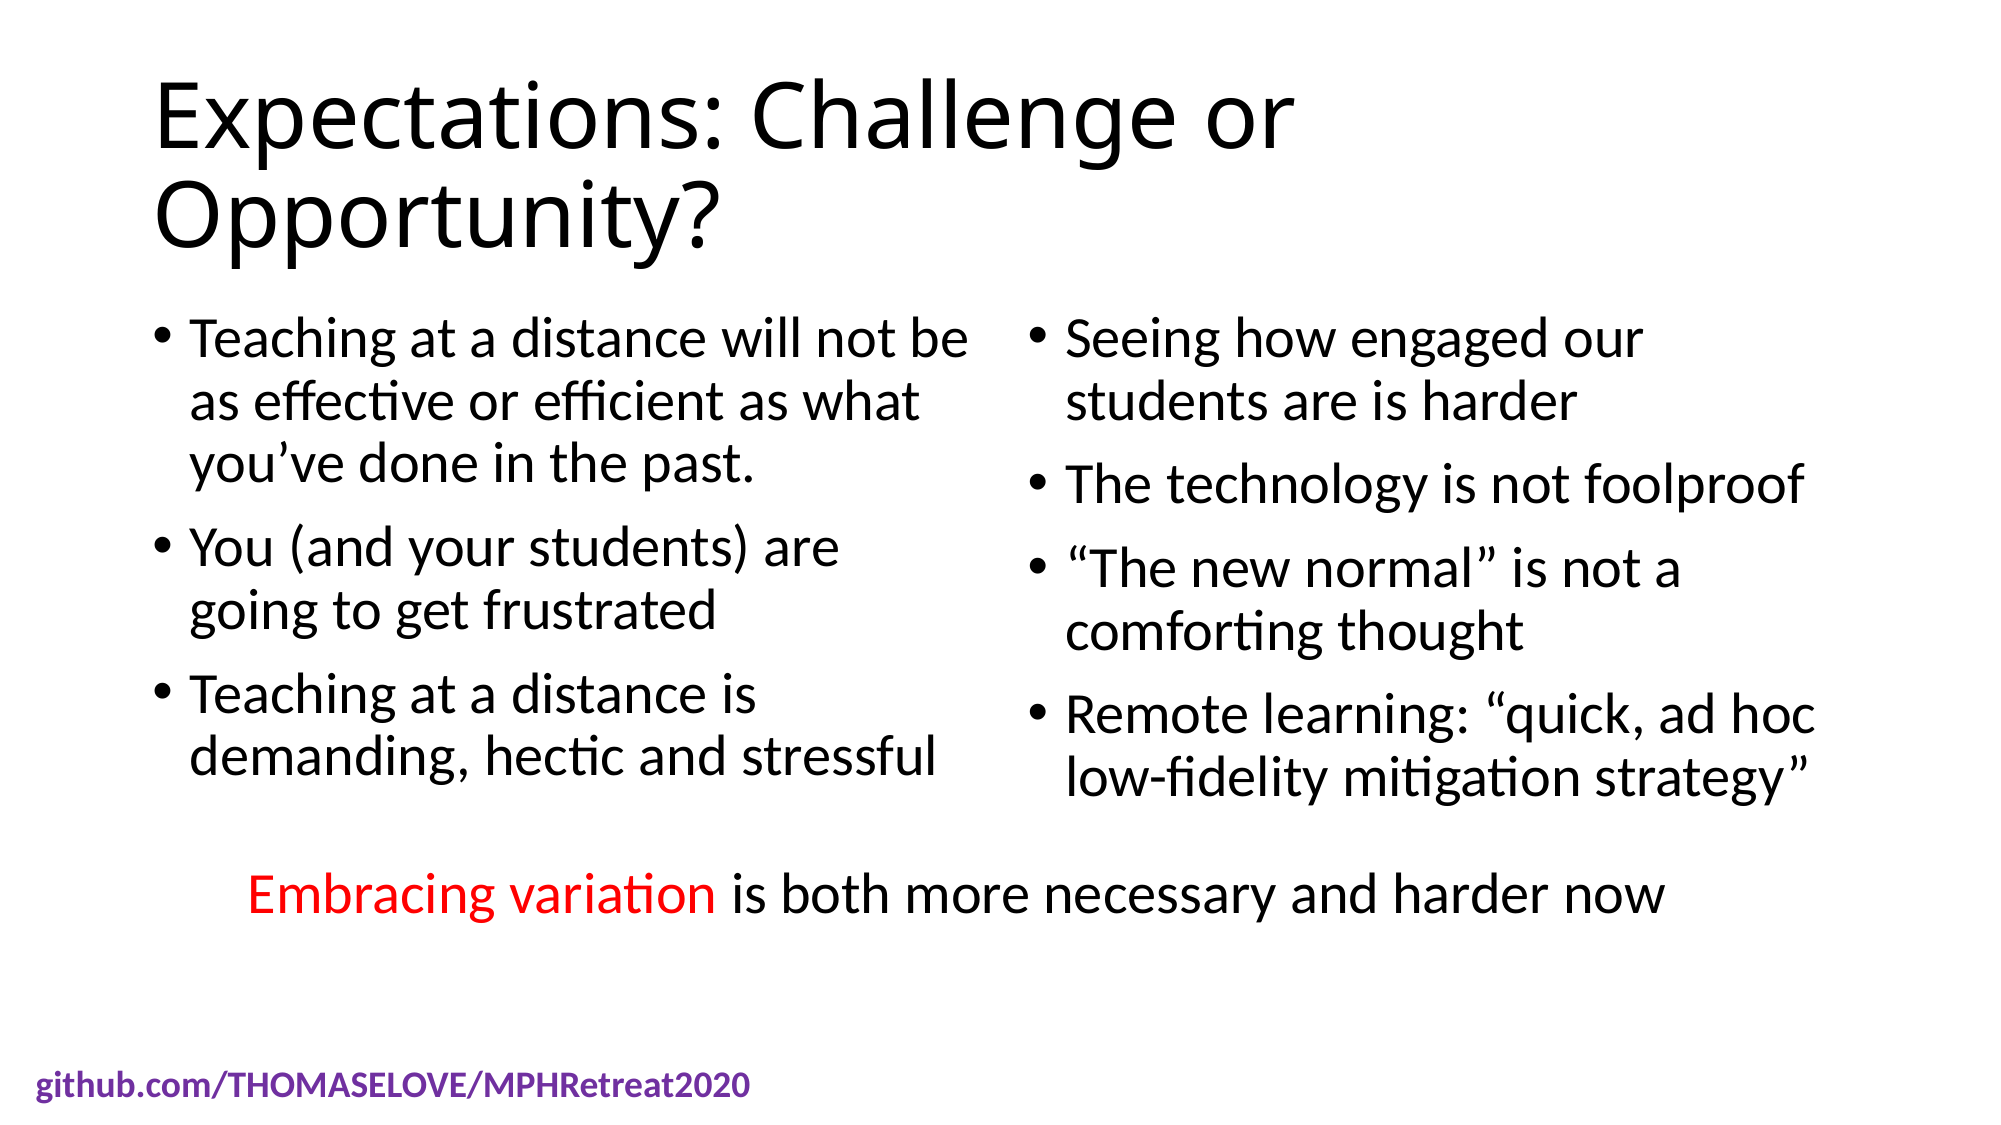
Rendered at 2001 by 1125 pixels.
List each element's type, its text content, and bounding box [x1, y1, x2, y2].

title Expectations: Challenge or Opportunity? [137, 59, 1863, 278]
list Seeing how engaged our students are is harder The technology is not foolproof “The new normal” is not a comforting thought Remote learning: “quick, ad hoc low-fidelity mitigation strategy” [1012, 299, 1863, 1014]
text_box Embracing variation is both more necessary and harder now [142, 847, 1773, 933]
list Teaching at a distance will not be as effective or efficient as what you’ve done in the past. You (and your students) are going to get frustrated Teaching at a distance is demanding, hectic and stressful [137, 299, 988, 1014]
text_box github.com/THOMASELOVE/MPHRetreat2020 [20, 1052, 1022, 1113]
